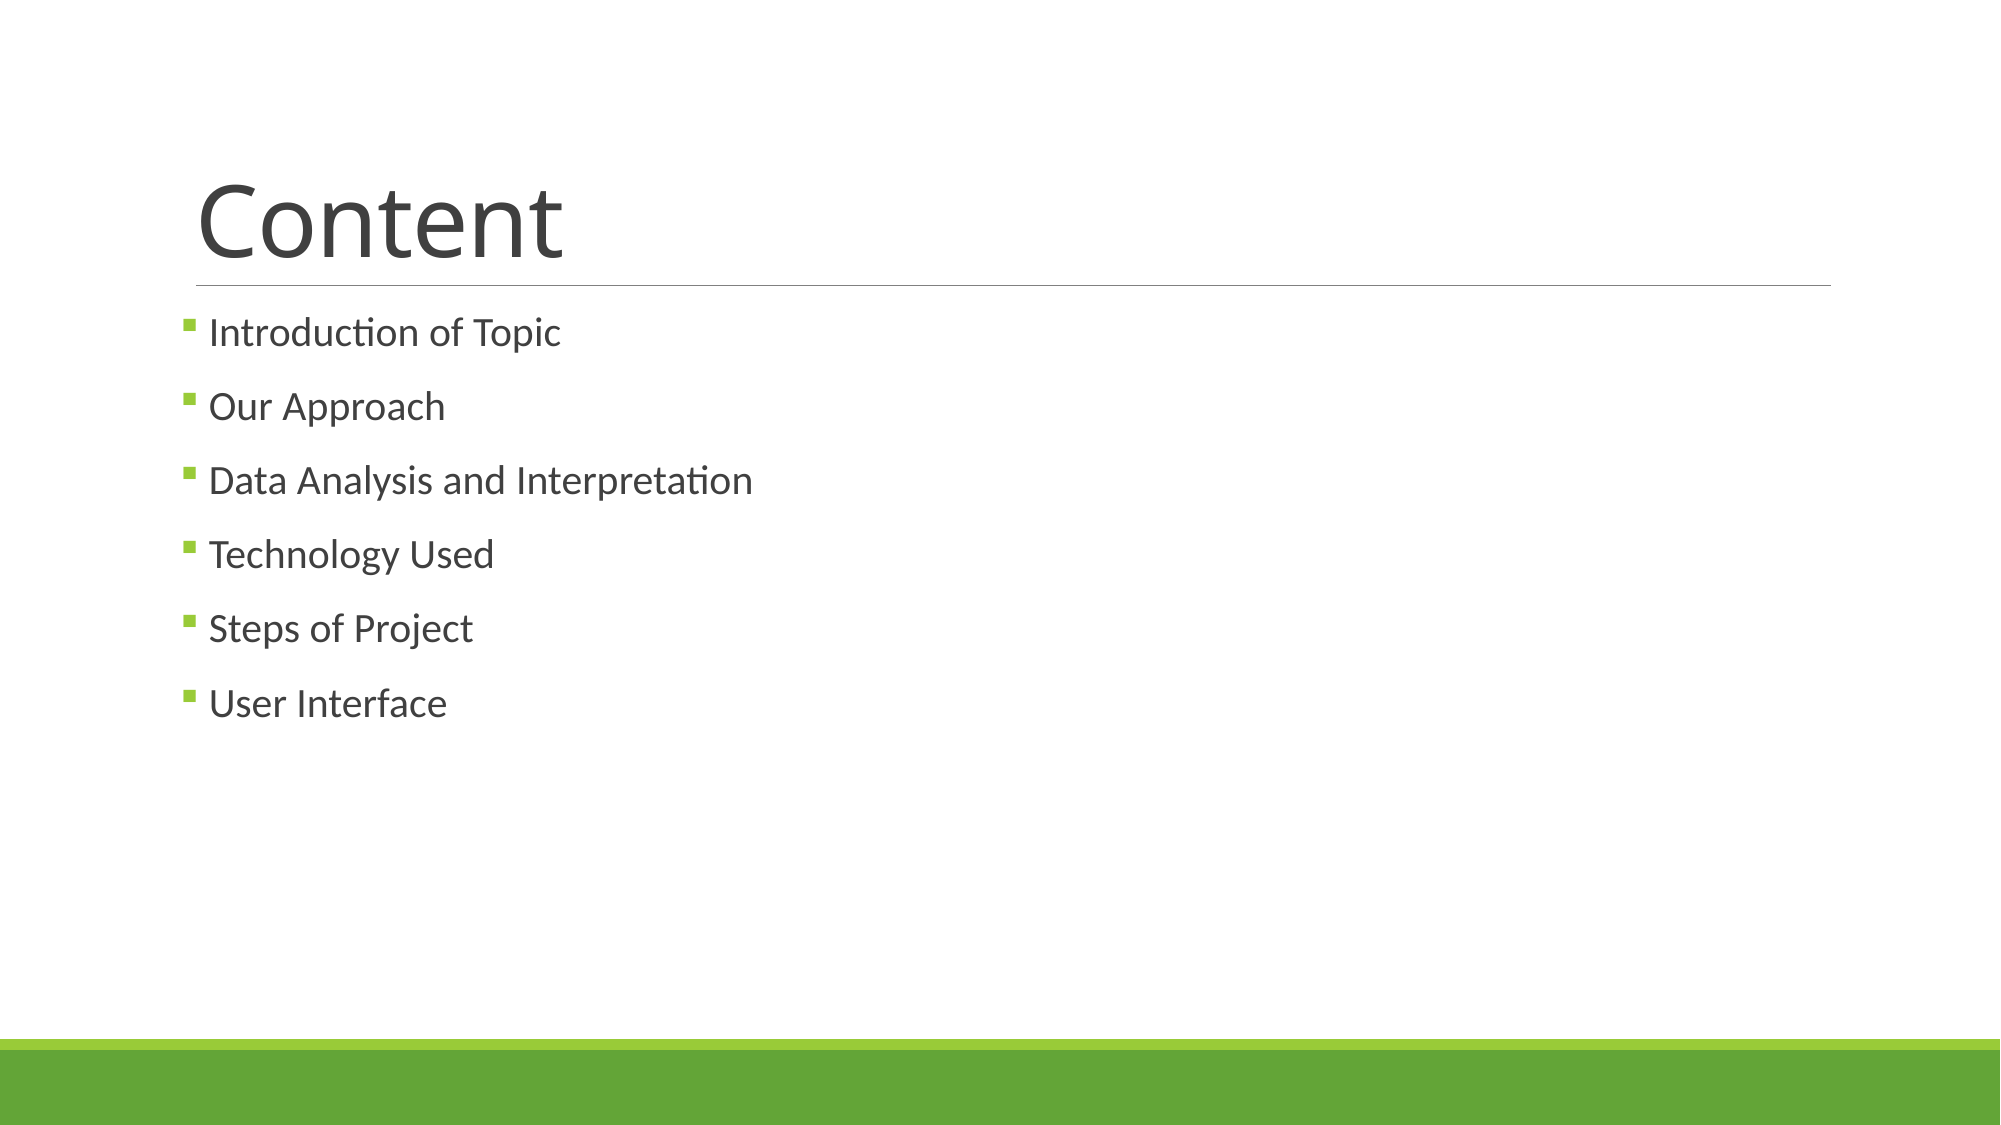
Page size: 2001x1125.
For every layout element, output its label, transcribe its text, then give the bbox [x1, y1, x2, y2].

title Content [180, 47, 1830, 285]
list Introduction of Topic Our Approach Data Analysis and Interpretation Technology Used Steps of Project User Interface [180, 302, 1830, 963]
